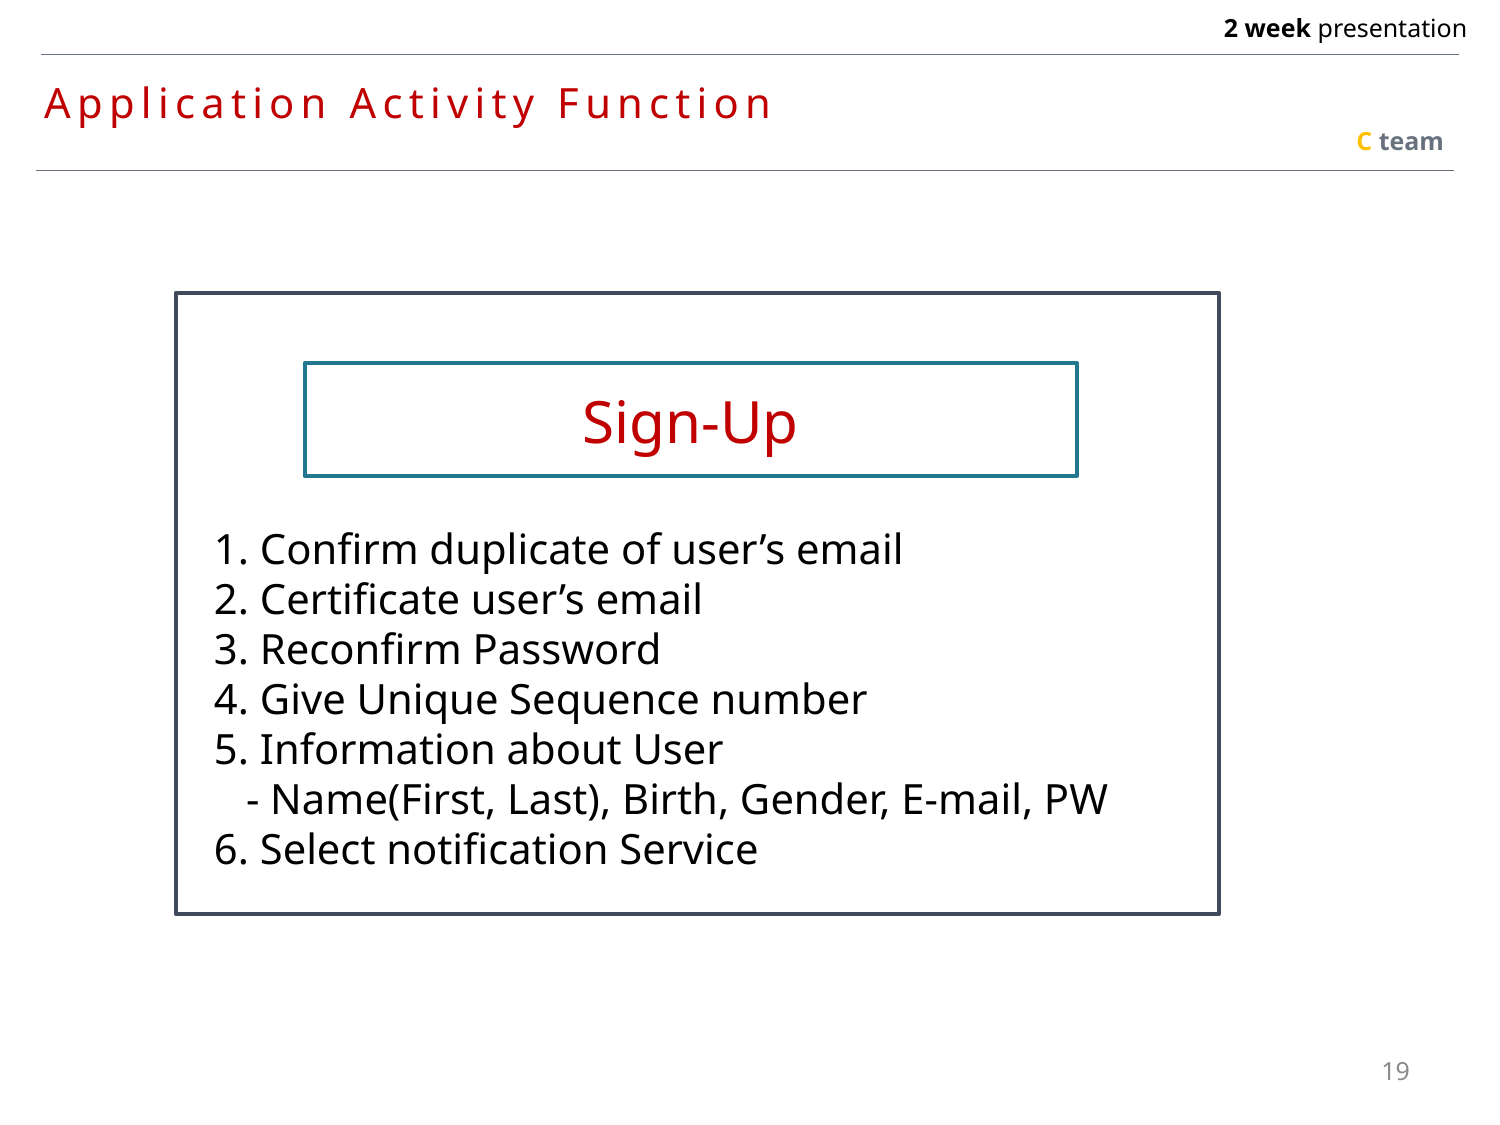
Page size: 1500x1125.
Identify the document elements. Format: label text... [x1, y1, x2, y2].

text_box C team [1151, 123, 1459, 163]
text_box Application Activity Function [29, 75, 844, 136]
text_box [175, 292, 1219, 915]
slide_number 19 [1074, 1042, 1425, 1103]
